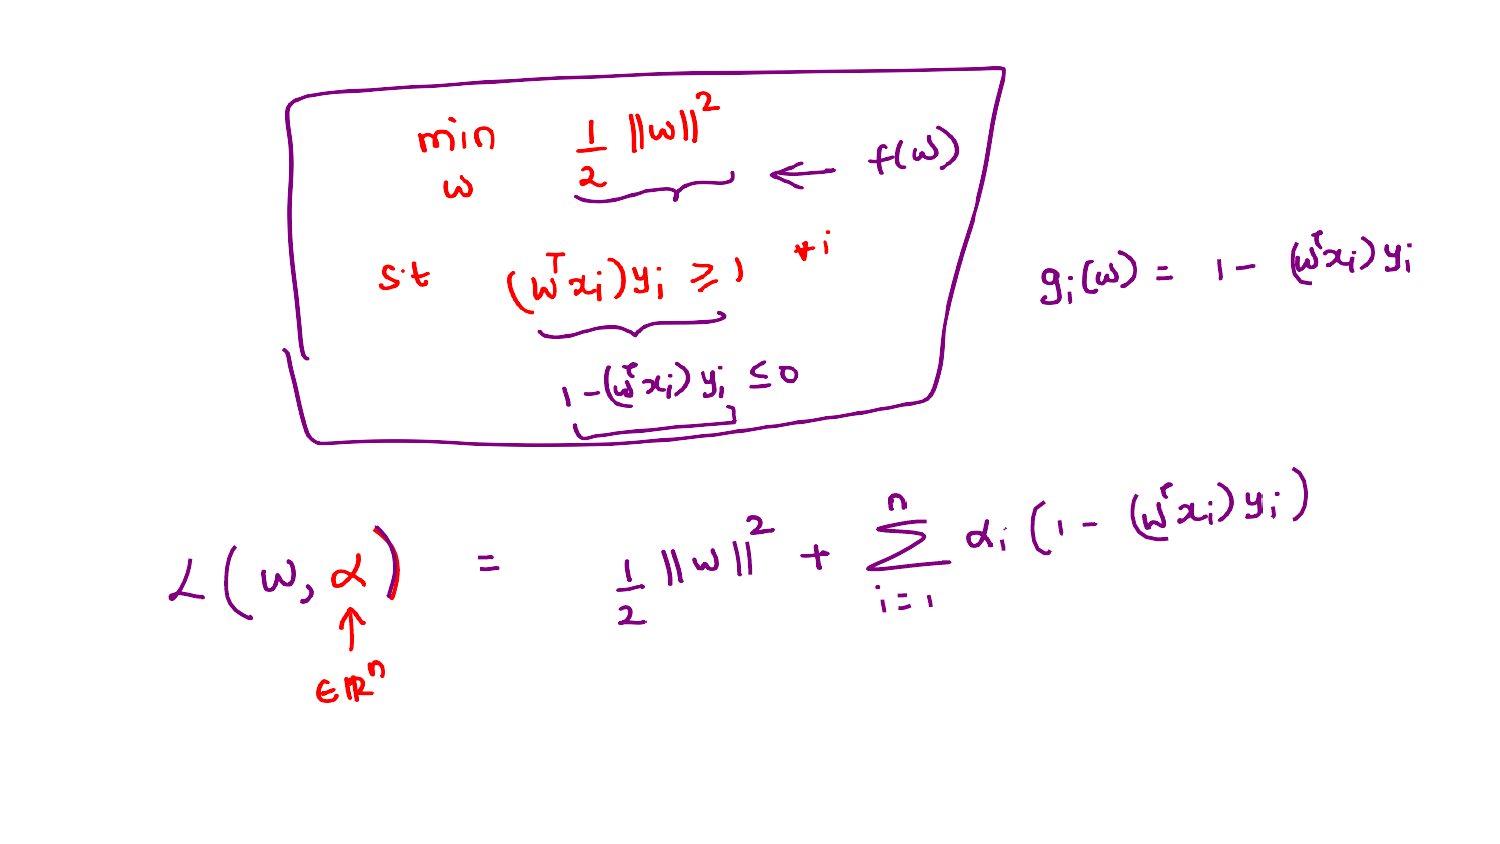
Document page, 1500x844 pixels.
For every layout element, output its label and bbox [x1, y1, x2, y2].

text_box [477, 468, 1307, 625]
picture [282, 65, 1006, 447]
text_box [1039, 230, 1412, 305]
text_box [170, 525, 399, 704]
